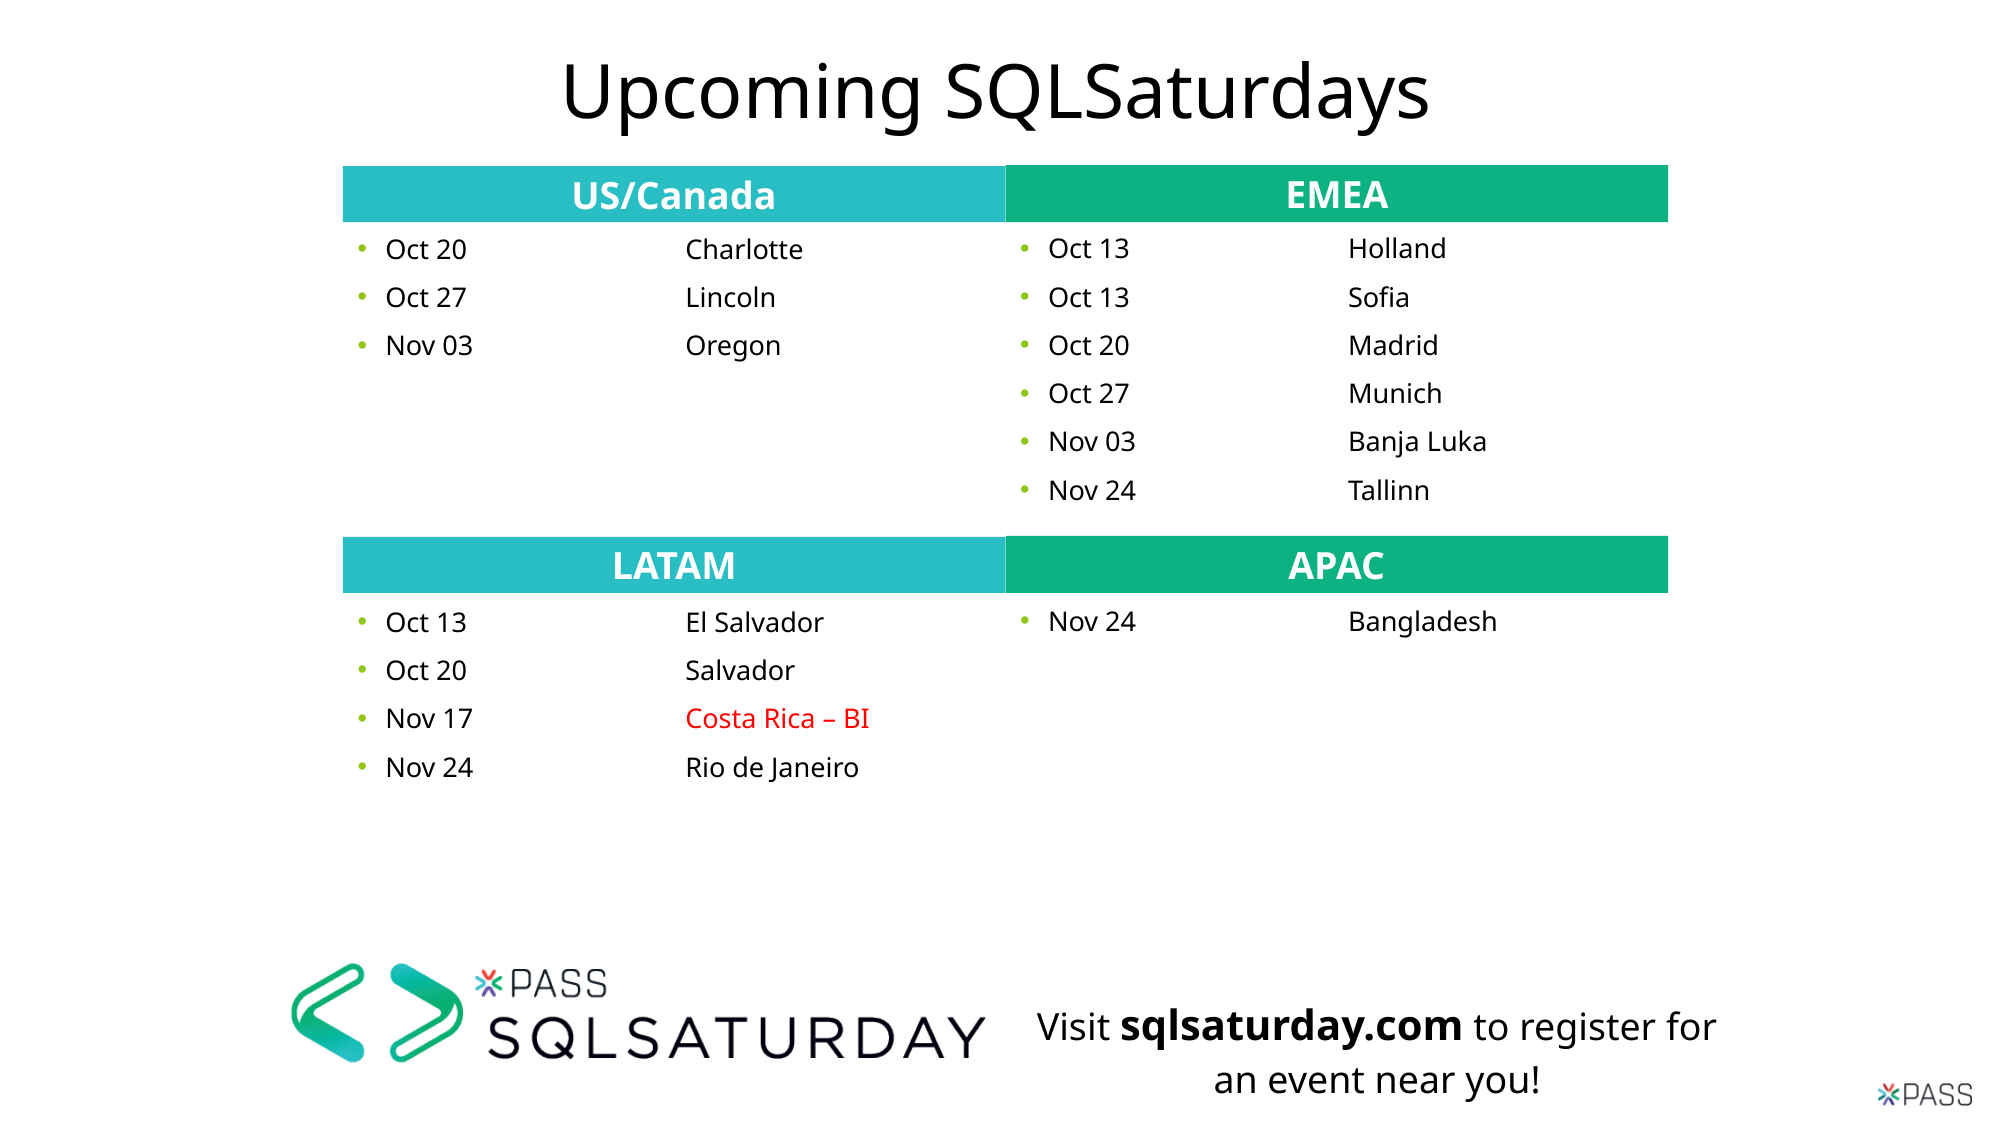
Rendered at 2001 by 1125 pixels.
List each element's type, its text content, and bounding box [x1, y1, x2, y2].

text_box APAC [1005, 535, 1669, 593]
text_box [1002, 887, 1695, 1125]
title Upcoming SQLSaturdays [96, 52, 1897, 166]
picture [1863, 1079, 1987, 1110]
text_box Nov 24 Bangladesh [1005, 593, 1715, 902]
text_box Oct 13 Holland Oct 13 Sofia Oct 20 Madrid Oct 27 Munich Nov 03 Banja Luka Nov 24 Tallinn [1005, 221, 1697, 593]
text_box Oct 13 El Salvador Oct 20 Salvador Nov 17 Costa Rica – BI Nov 24 Rio de Janeiro [342, 594, 1005, 797]
text_box EMEA [1005, 165, 1669, 223]
text_box LATAM [342, 536, 1005, 593]
text_box Visit sqlsaturday.com to register for an event near you! [1695, 991, 1735, 1109]
text_box US/Canada [342, 166, 1005, 223]
picture [273, 927, 1000, 1067]
text_box Oct 20 Charlotte Oct 27 Lincoln Nov 03 Oregon [342, 223, 1005, 536]
